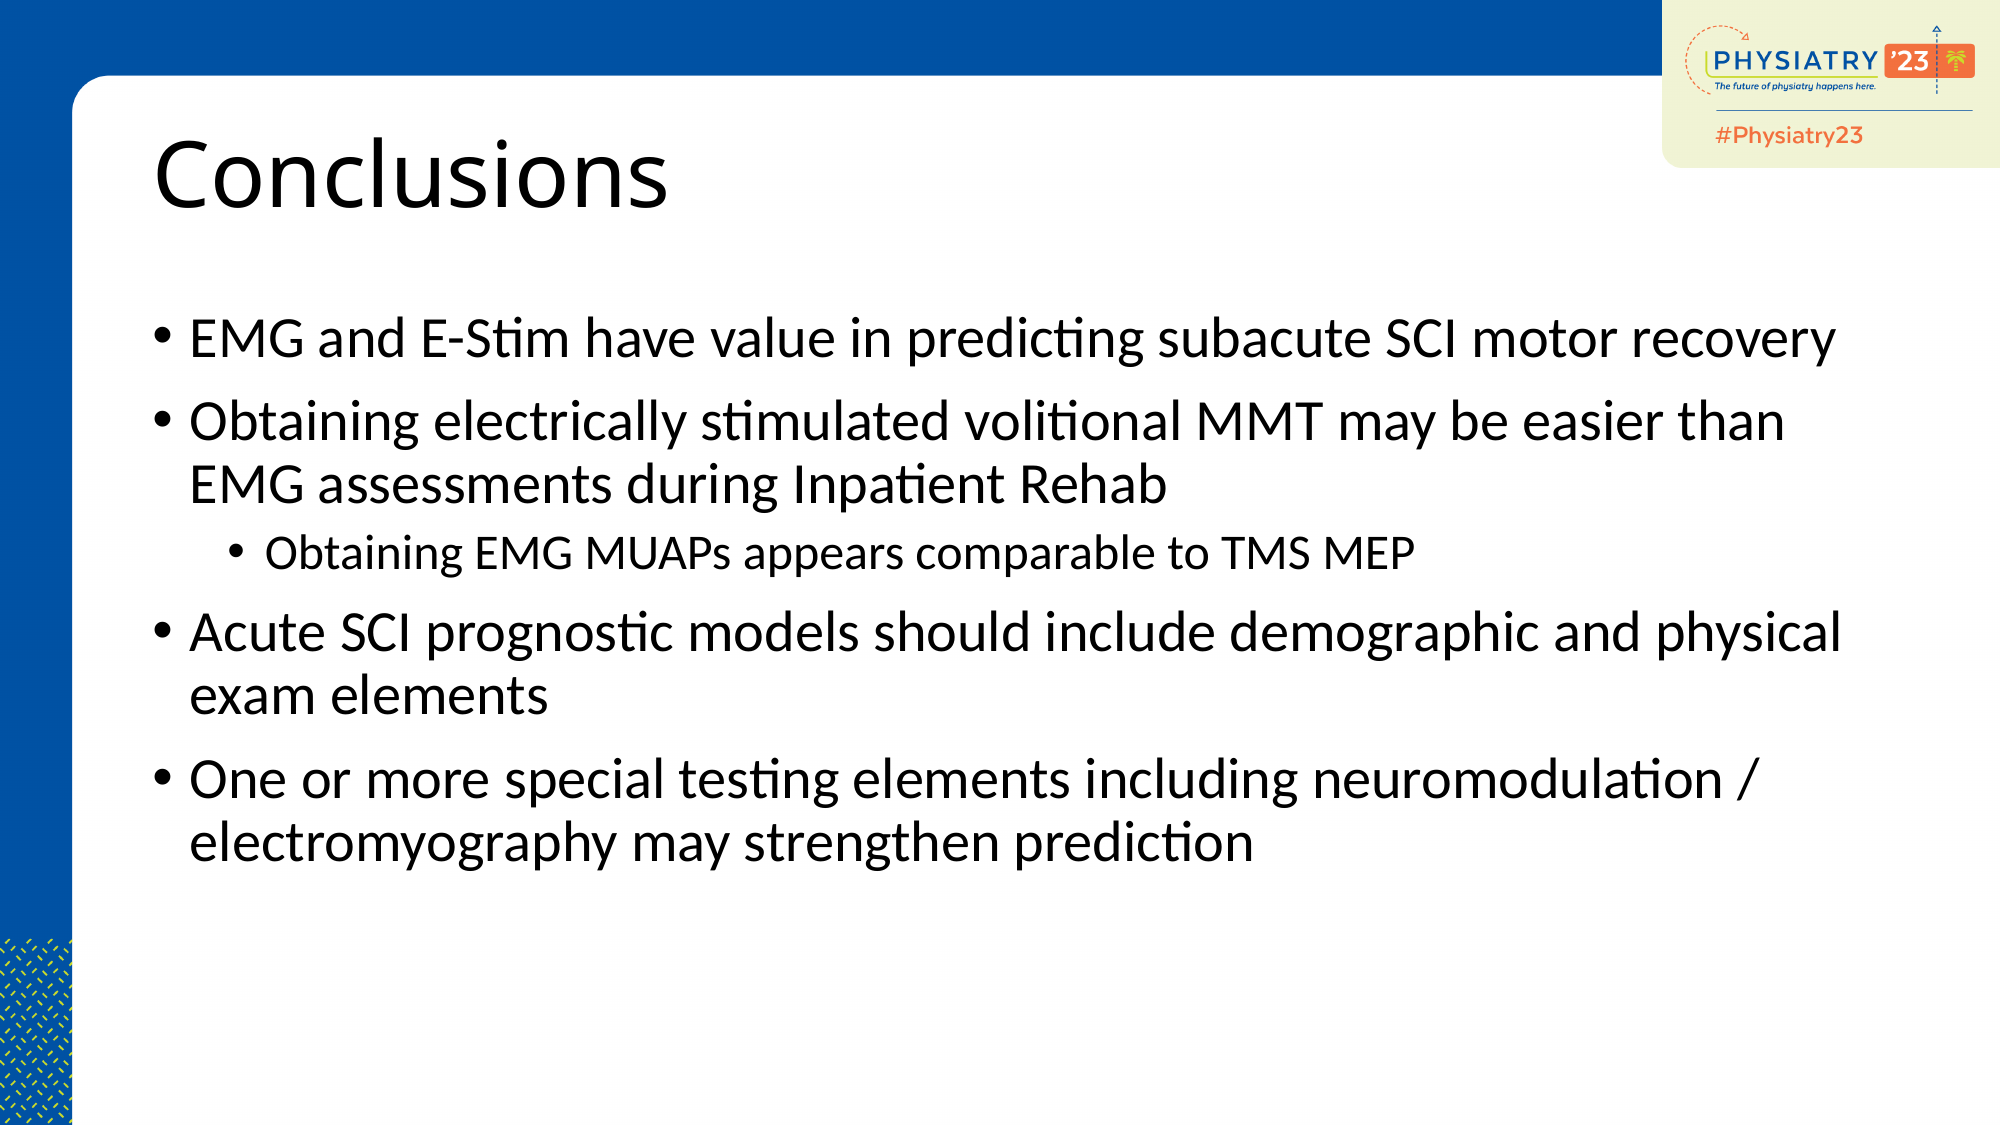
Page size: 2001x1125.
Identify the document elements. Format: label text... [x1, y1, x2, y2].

picture [0, 0, 2000, 1125]
list EMG and E-Stim have value in predicting subacute SCI motor recovery Obtaining electrically stimulated volitional MMT may be easier than EMG assessments during Inpatient Rehab Obtaining EMG MUAPs appears comparable to TMS MEP Acute SCI prognostic models should include demographic and physical exam elements One or more special testing elements including neuromodulation / electromyography may strengthen prediction [137, 299, 1863, 1014]
title Conclusions [137, 77, 1661, 278]
